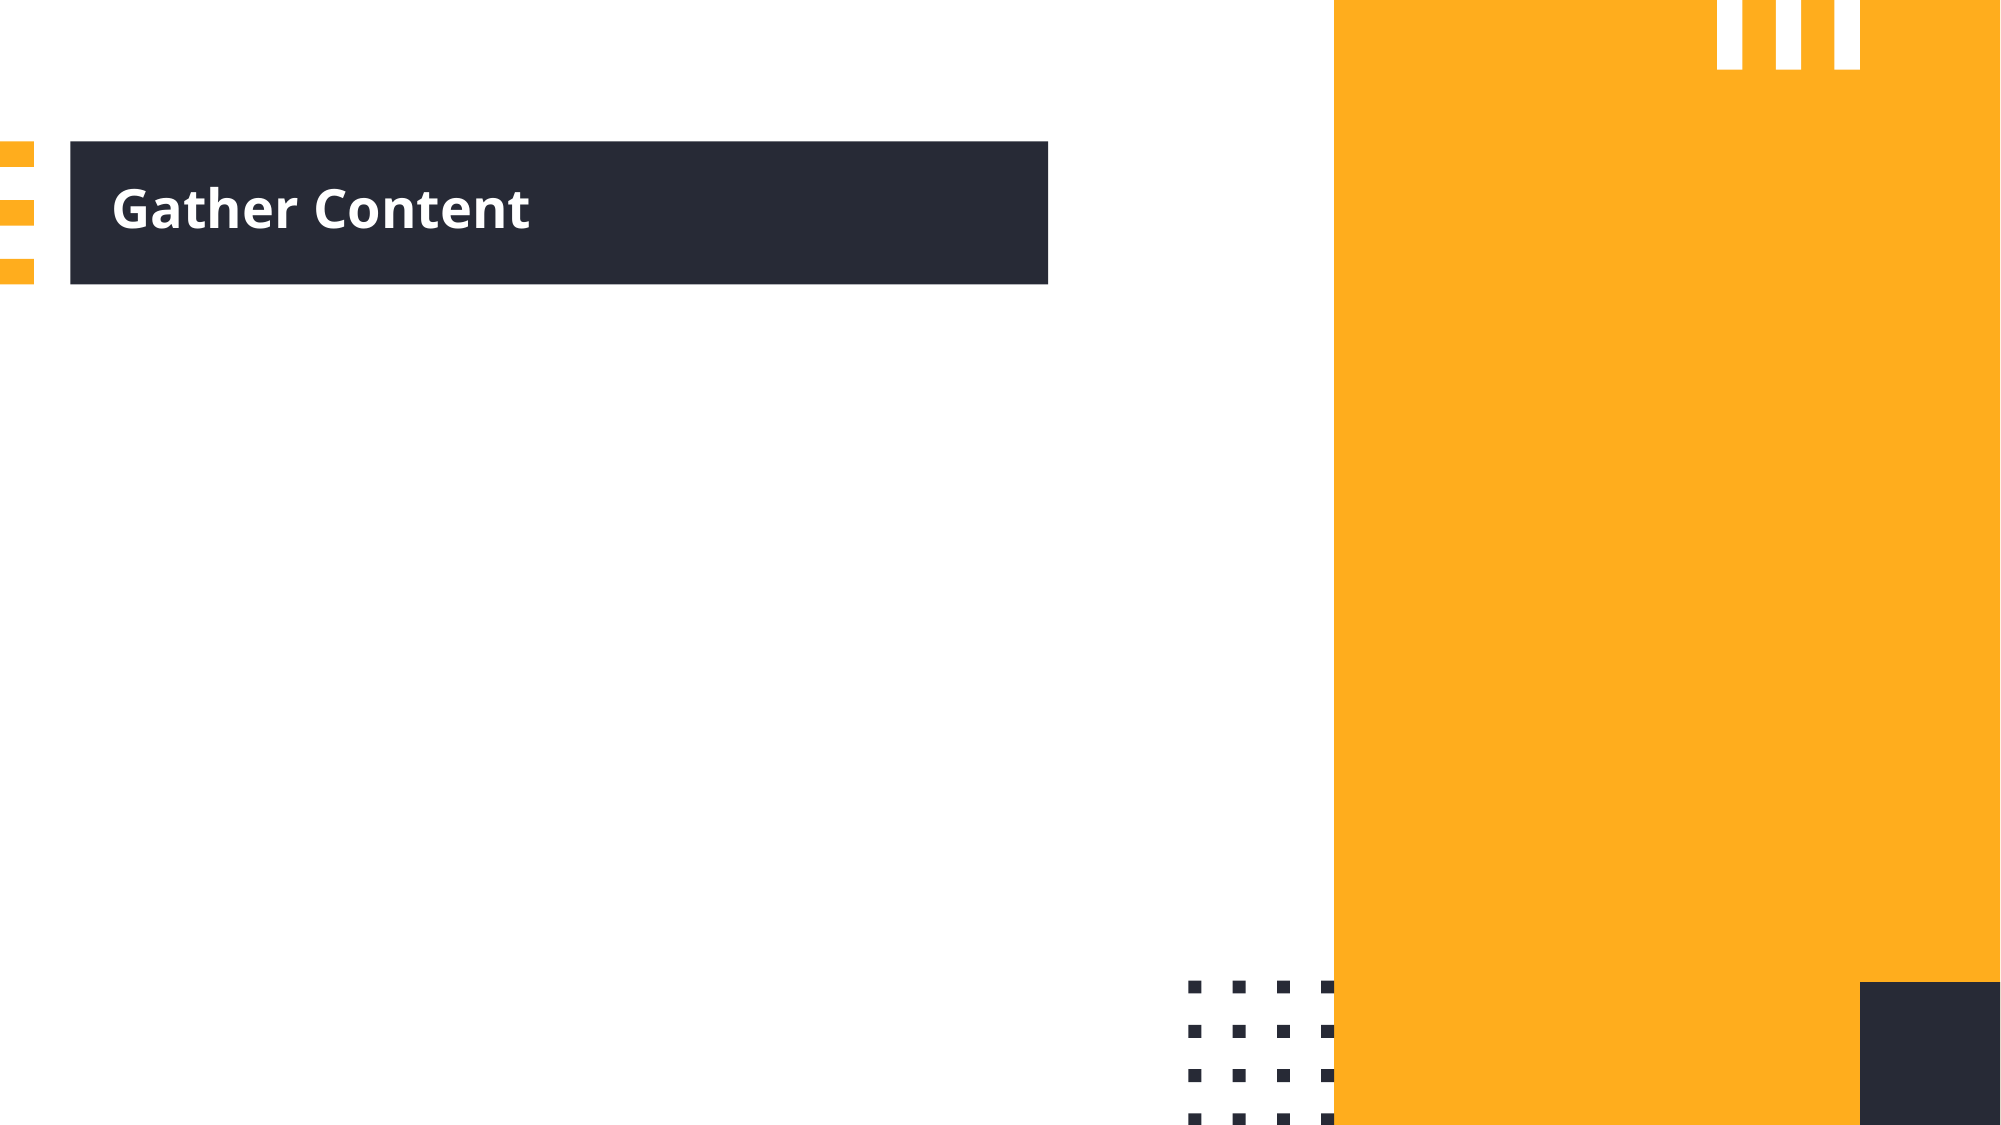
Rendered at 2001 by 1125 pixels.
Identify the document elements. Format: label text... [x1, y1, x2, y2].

title Gather Content [111, 141, 1049, 285]
